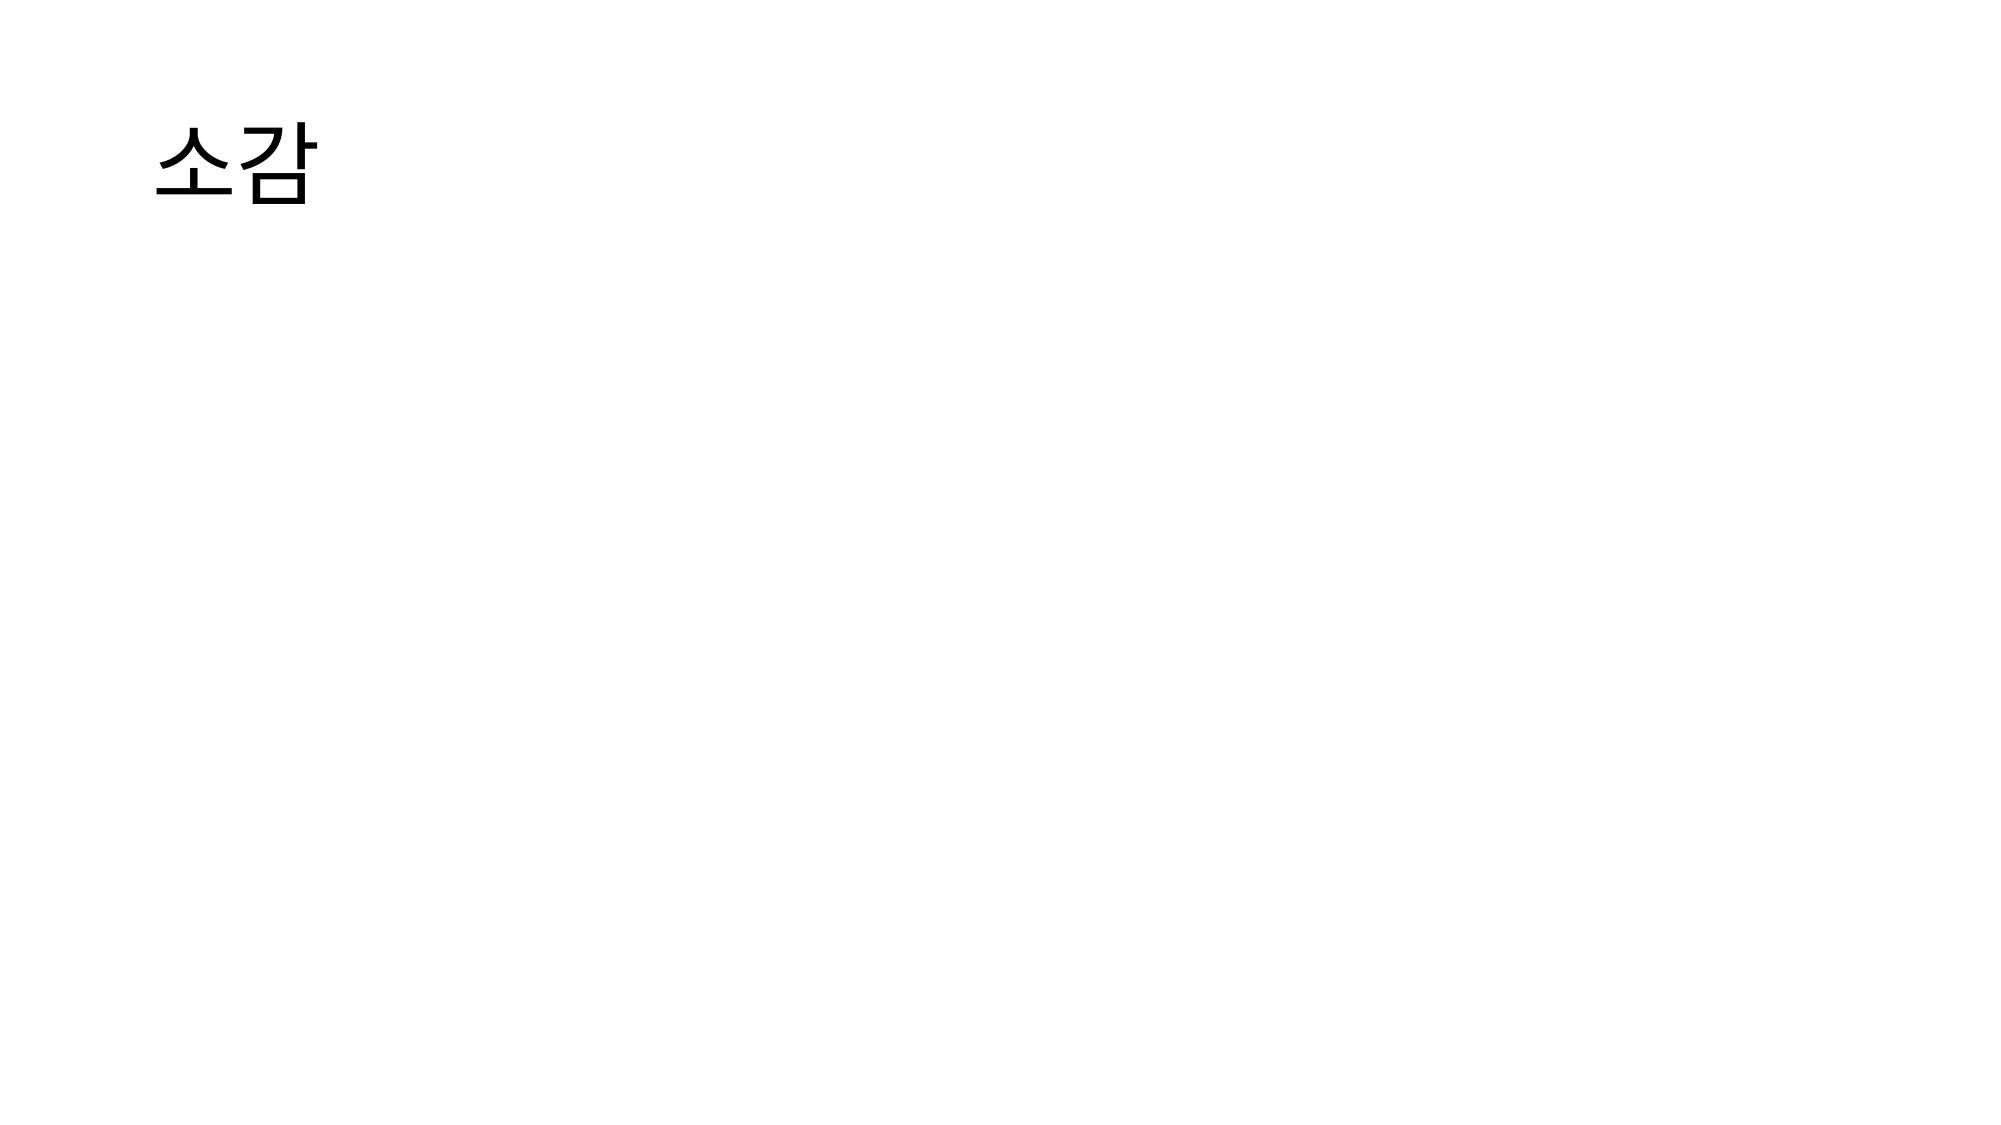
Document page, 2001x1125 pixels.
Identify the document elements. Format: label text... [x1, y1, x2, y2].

title 소감 [137, 59, 1863, 278]
